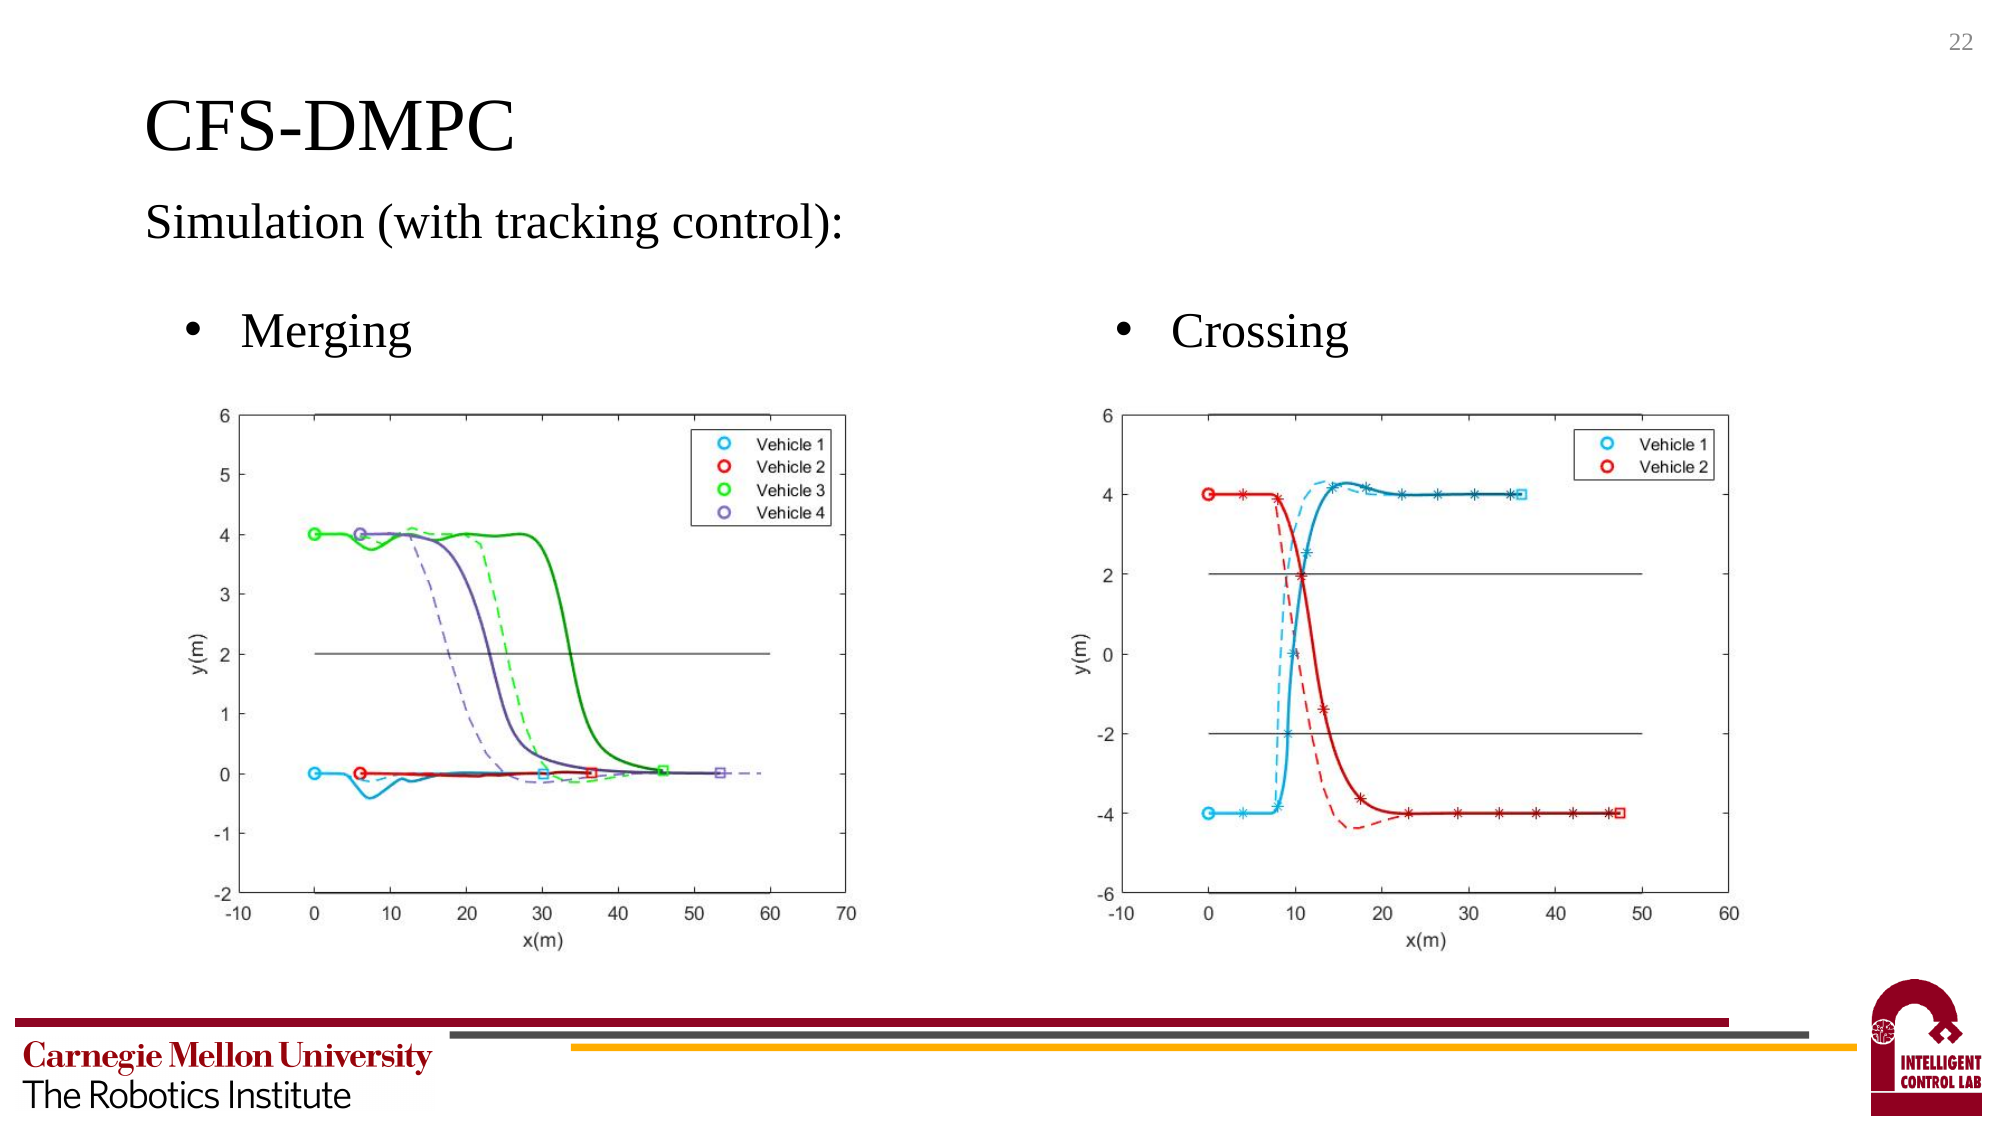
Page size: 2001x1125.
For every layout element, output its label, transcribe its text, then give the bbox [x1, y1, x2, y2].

picture [1020, 370, 1804, 958]
text_box CFS-DMPC [137, 71, 1863, 167]
picture [137, 370, 920, 958]
picture [15, 1018, 1729, 1027]
picture [1871, 979, 1982, 1116]
slide_number 22 [1938, 17, 1982, 64]
text_box Simulation (with tracking control): [137, 167, 1863, 277]
text_box Crossing [1107, 276, 1803, 370]
text_box Merging [176, 276, 873, 370]
picture [15, 1036, 435, 1111]
